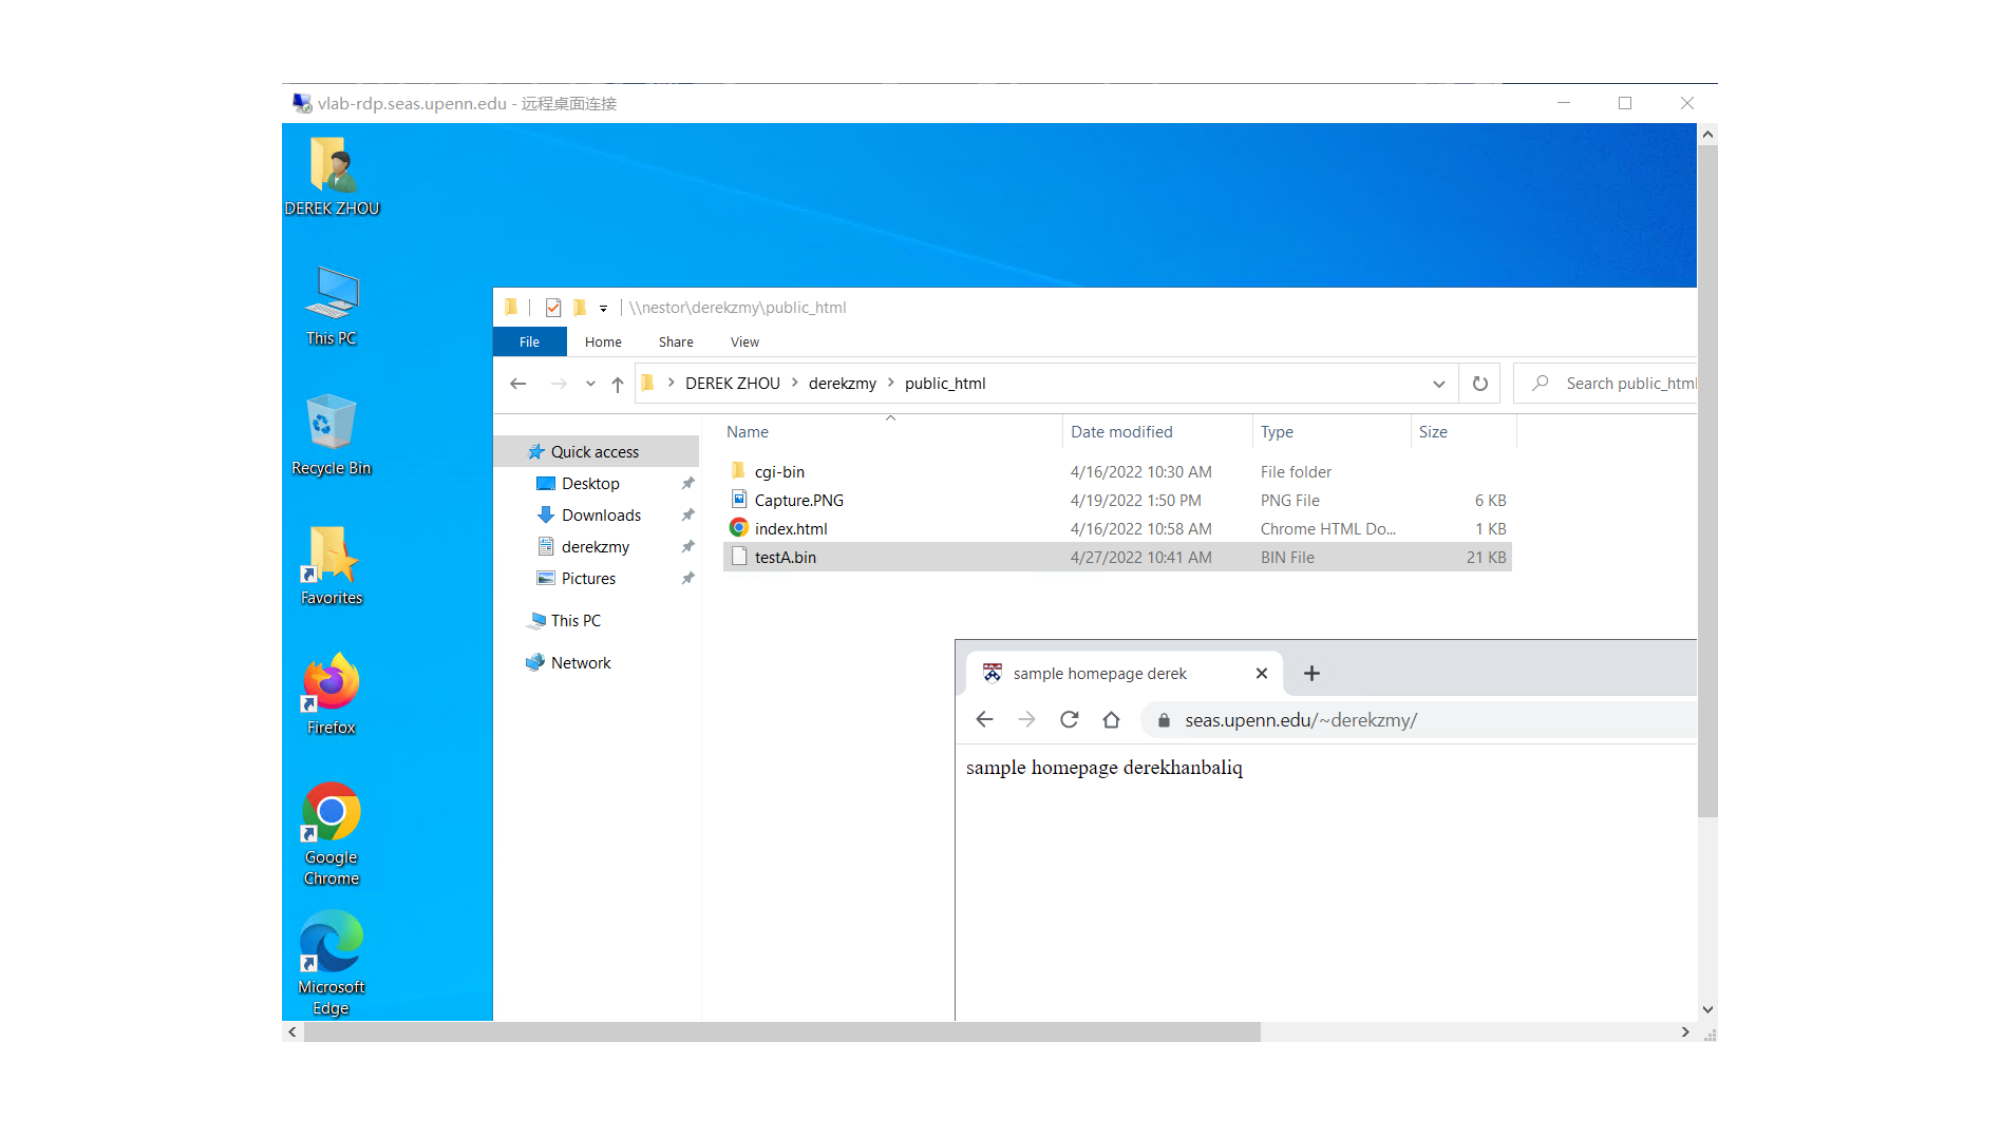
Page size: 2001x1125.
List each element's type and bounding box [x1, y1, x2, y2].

list [282, 83, 1718, 1042]
